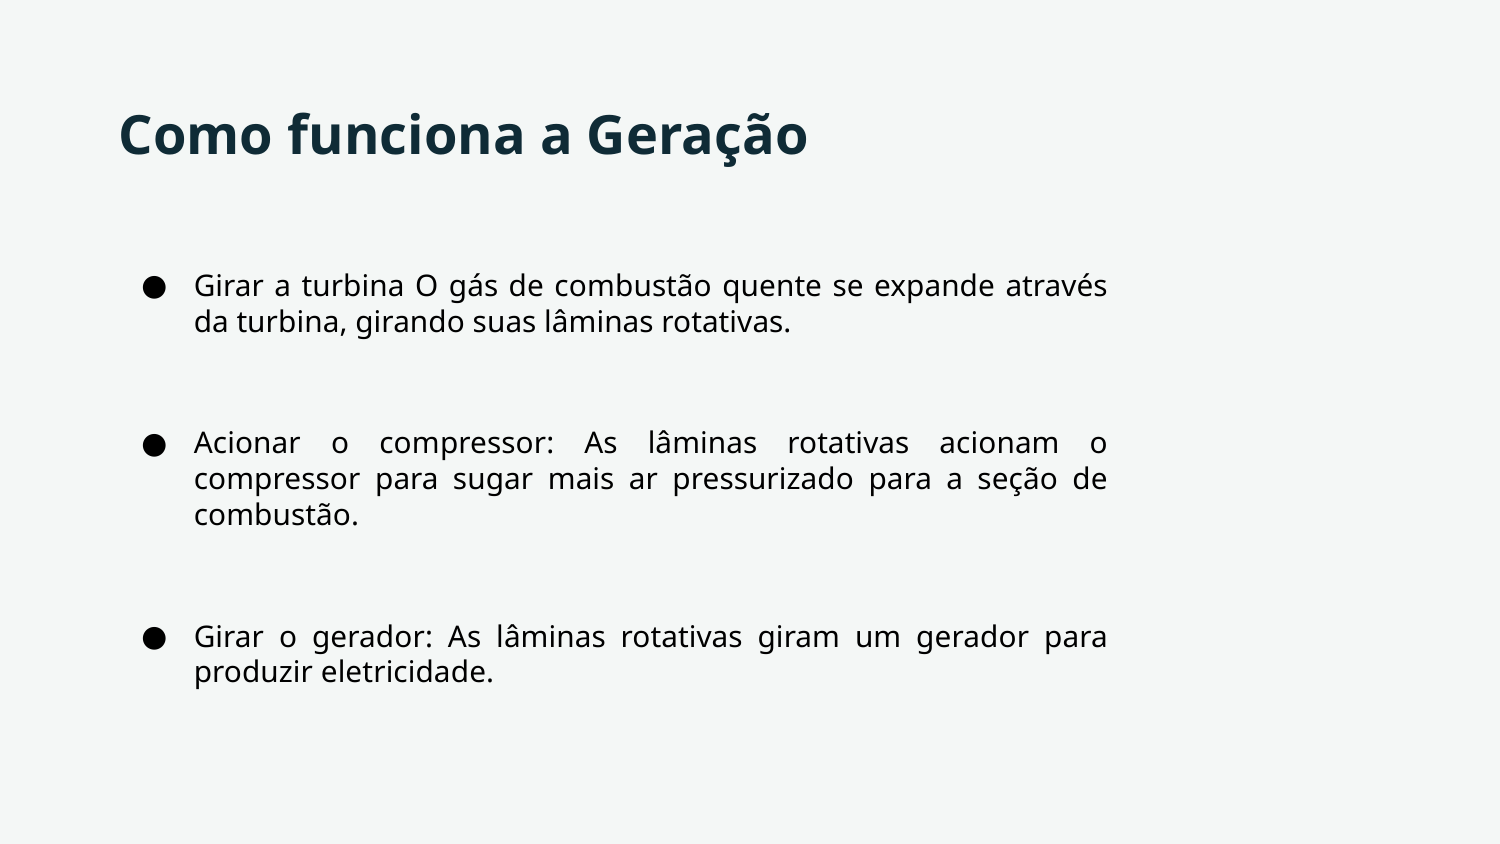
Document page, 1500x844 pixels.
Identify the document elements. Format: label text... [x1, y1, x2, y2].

title Como funciona a Geração [103, 72, 1364, 193]
list Girar a turbina O gás de combustão quente se expande através da turbina, girando suas lâminas rotativas. Acionar o compressor: As lâminas rotativas acionam o compressor para sugar mais ar pressurizado para a seção de combustão. Girar o gerador: As lâminas rotativas giram um gerador para produzir eletricidade. [103, 260, 1125, 696]
